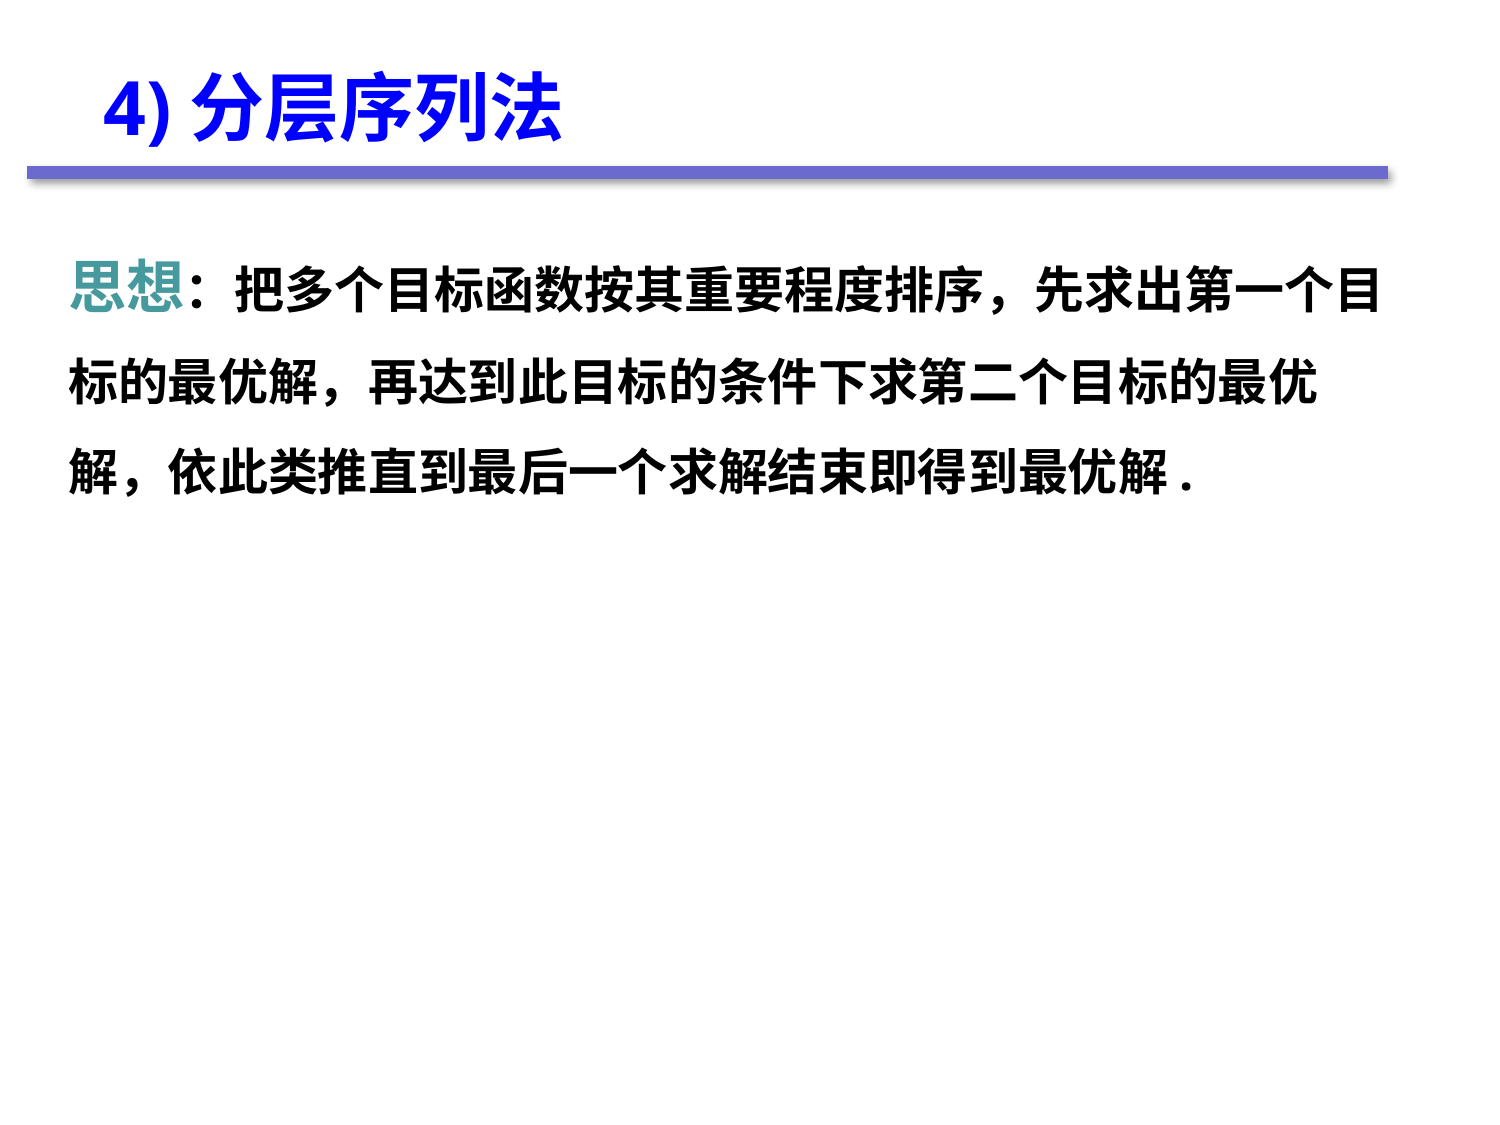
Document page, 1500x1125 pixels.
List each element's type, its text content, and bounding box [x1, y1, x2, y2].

text_box 4)分层序列法 [88, 53, 1140, 158]
